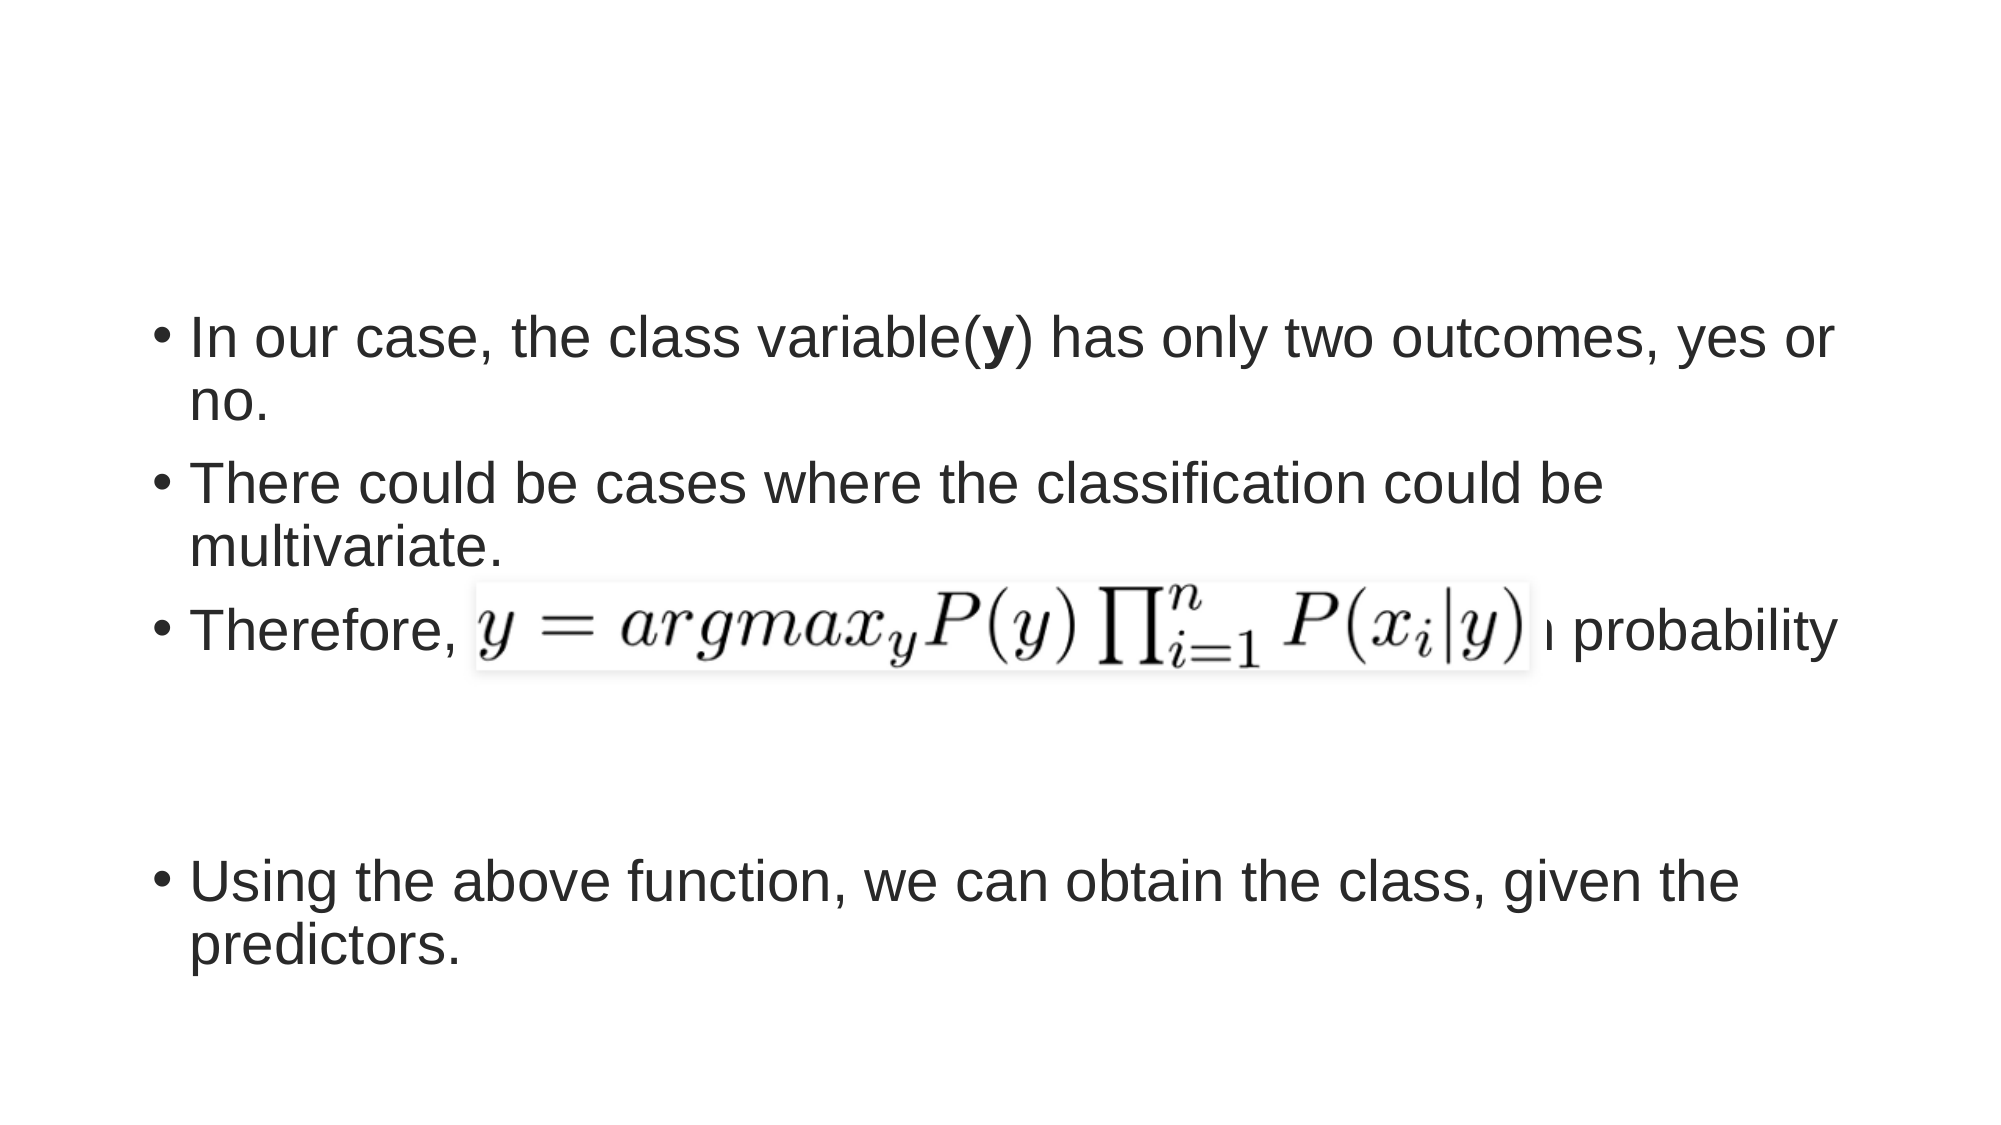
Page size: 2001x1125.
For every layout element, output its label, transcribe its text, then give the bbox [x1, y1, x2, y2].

list In our case, the class variable(y) has only two outcomes, yes or no. There could be cases where the classification could be multivariate. Therefore, we need to find the class y with maximum probability Using the above function, we can obtain the class, given the predictors. [137, 299, 1863, 1014]
picture [452, 568, 1548, 691]
